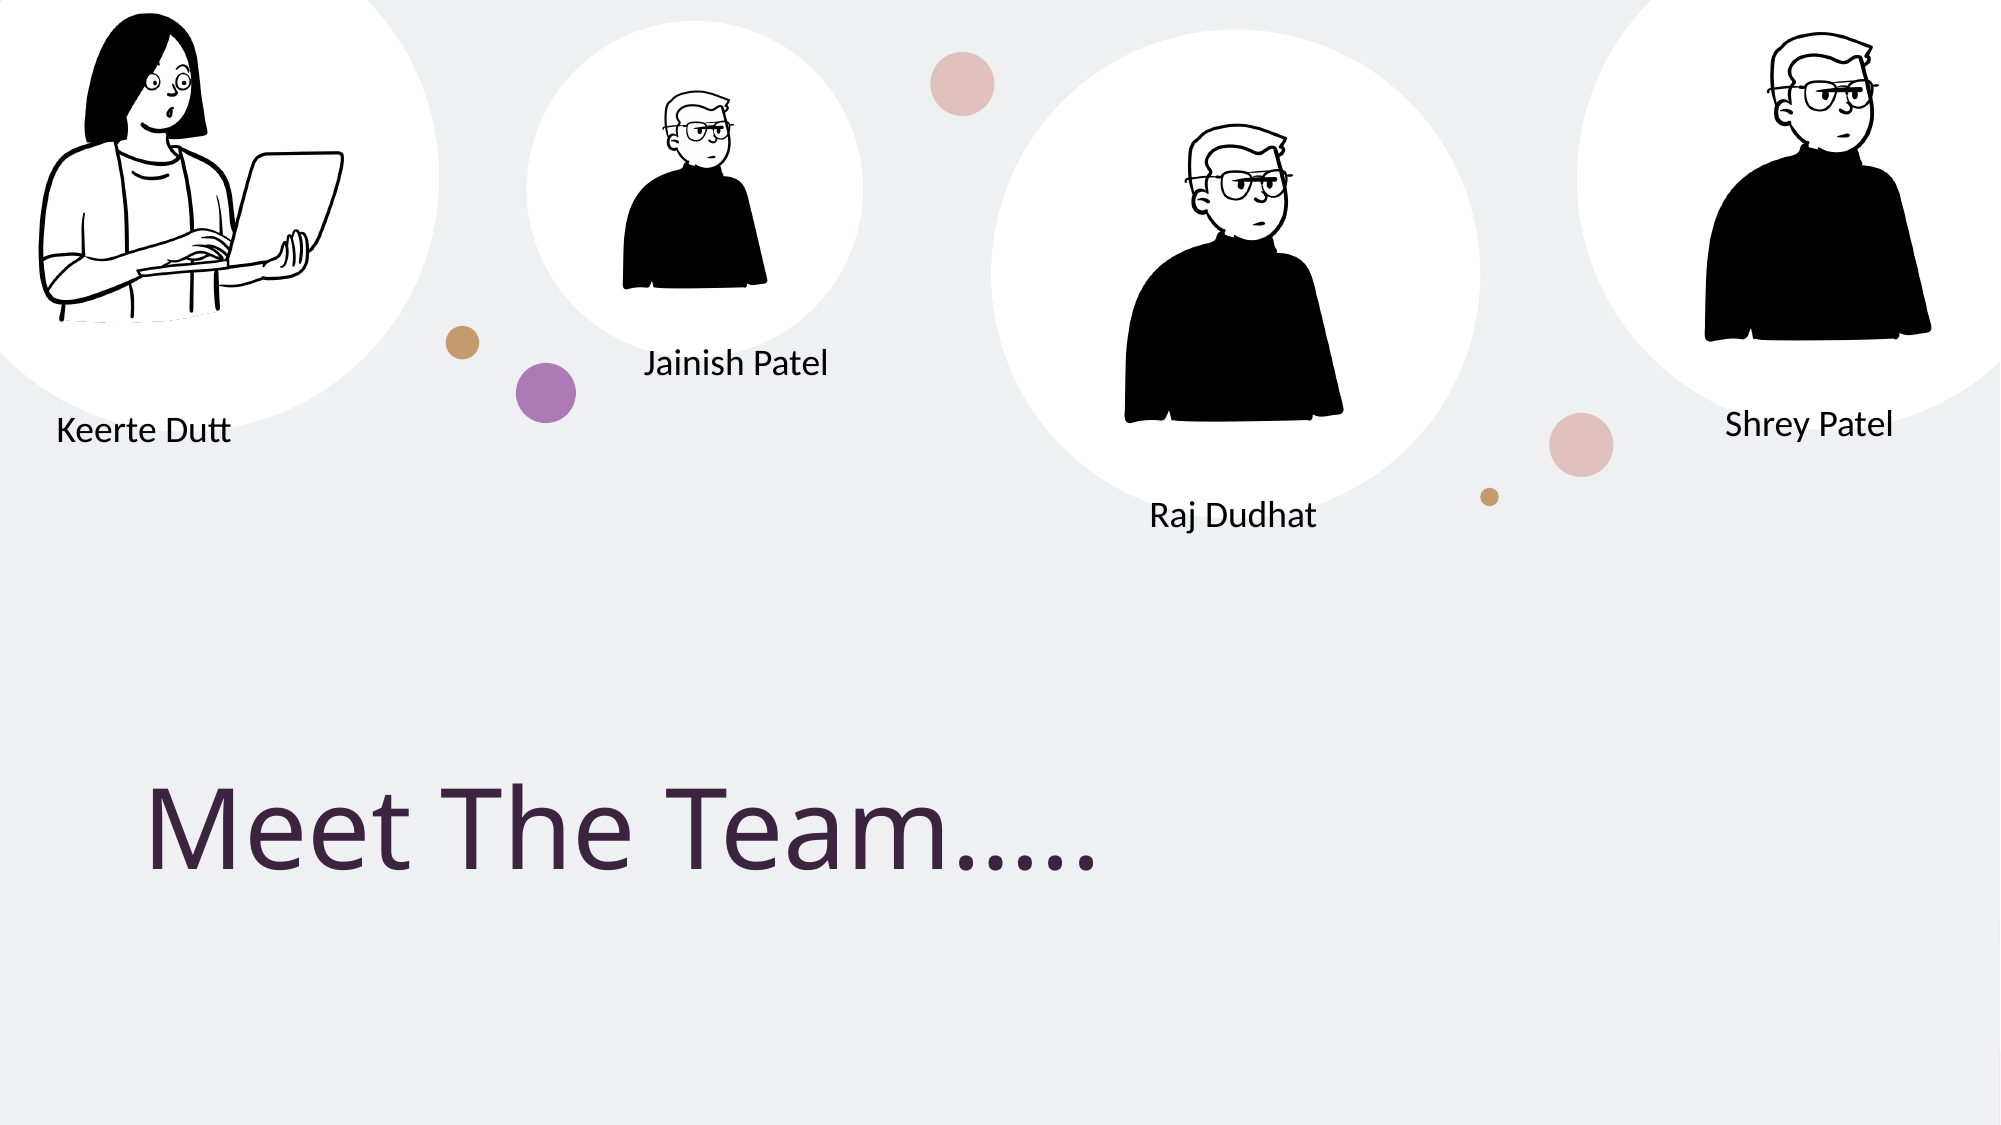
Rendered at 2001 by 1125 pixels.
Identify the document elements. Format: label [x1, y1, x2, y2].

picture [1116, 114, 1352, 430]
picture [616, 84, 773, 294]
text_box [445, 51, 1614, 507]
text_box [0, 0, 2000, 1125]
picture [30, 4, 353, 331]
picture [1696, 22, 1940, 349]
